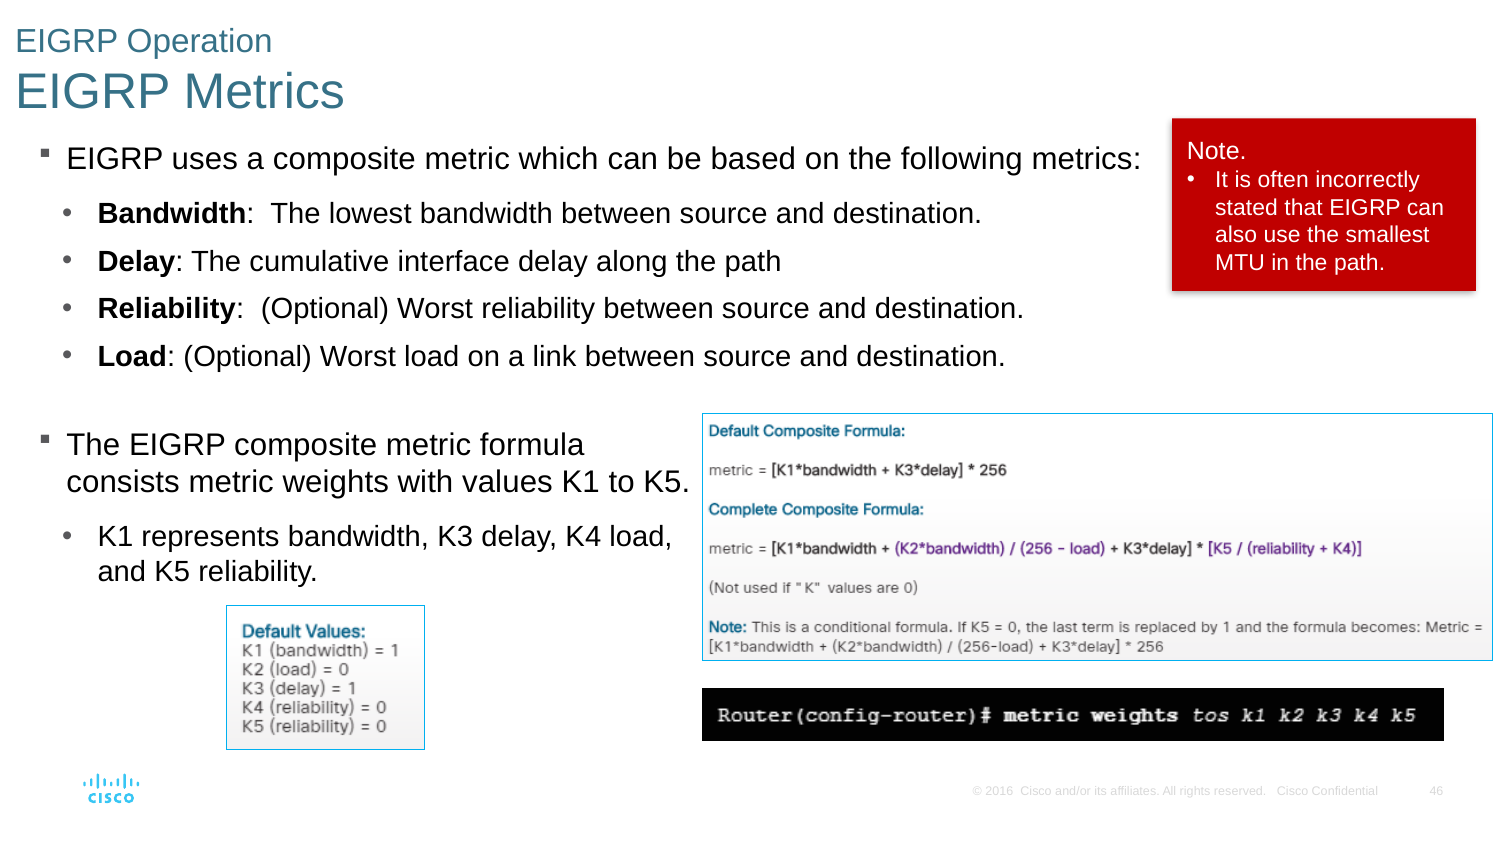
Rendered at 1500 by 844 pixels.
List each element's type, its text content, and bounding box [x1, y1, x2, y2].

title EIGRP Operation EIGRP Metrics [0, 6, 1500, 131]
list EIGRP uses a composite metric which can be based on the following metrics: Bandwidth: The lowest bandwidth between source and destination. Delay: The cumulative interface delay along the path Reliability: (Optional) Worst reliability between source and destination. Load: (Optional) Worst load on a link between source and destination. [23, 591, 1476, 813]
list EIGRP uses a composite metric which can be based on the following metrics: Bandwidth: The lowest bandwidth between source and destination. Delay: The cumulative interface delay along the path Reliability: (Optional) Worst reliability between source and destination. Load: (Optional) Worst load on a link between source and destination. [23, 131, 1476, 416]
text_box Note. It is often incorrectly stated that EIGRP can also use the smallest MTU in the path. [1172, 118, 1476, 291]
picture [702, 688, 1444, 741]
text_box The EIGRP composite metric formula consists metric weights with values K1 to K5. K1 represents bandwidth, K3 delay, K4 load, and K5 reliability. [23, 416, 698, 591]
picture [704, 415, 1491, 659]
picture [228, 607, 423, 748]
